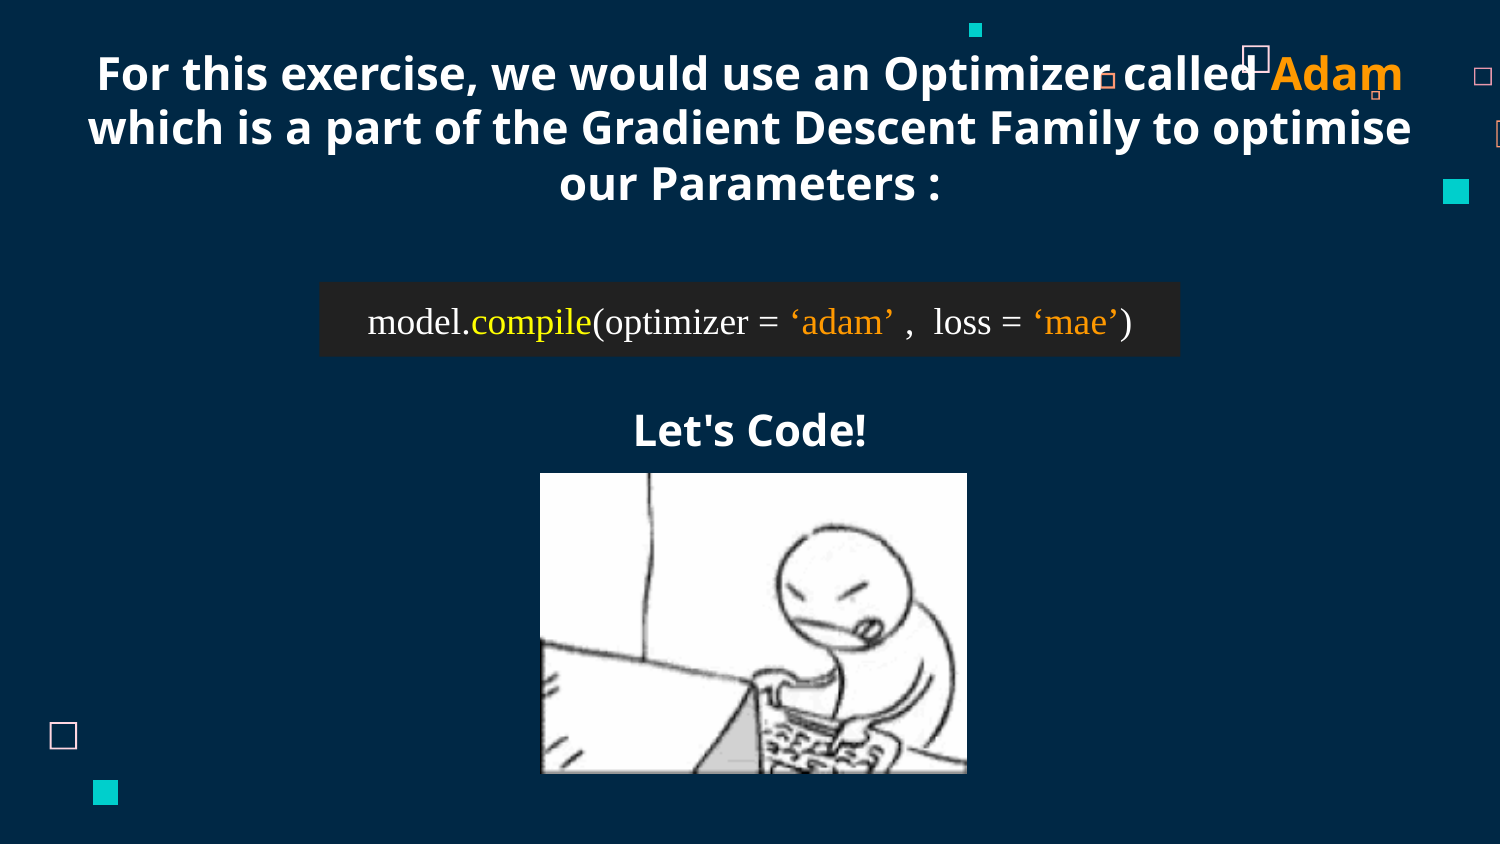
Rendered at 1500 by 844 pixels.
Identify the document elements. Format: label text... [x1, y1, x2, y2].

text_box model.compile(optimizer = ‘adam’ , loss = ‘mae’) [319, 281, 1181, 357]
title For this exercise, we would use an Optimizer called Adam which is a part of the Gradient Descent Family to optimise our Parameters : [60, 99, 1440, 225]
picture [540, 472, 967, 774]
text_box Let's Code! [476, 387, 1024, 471]
